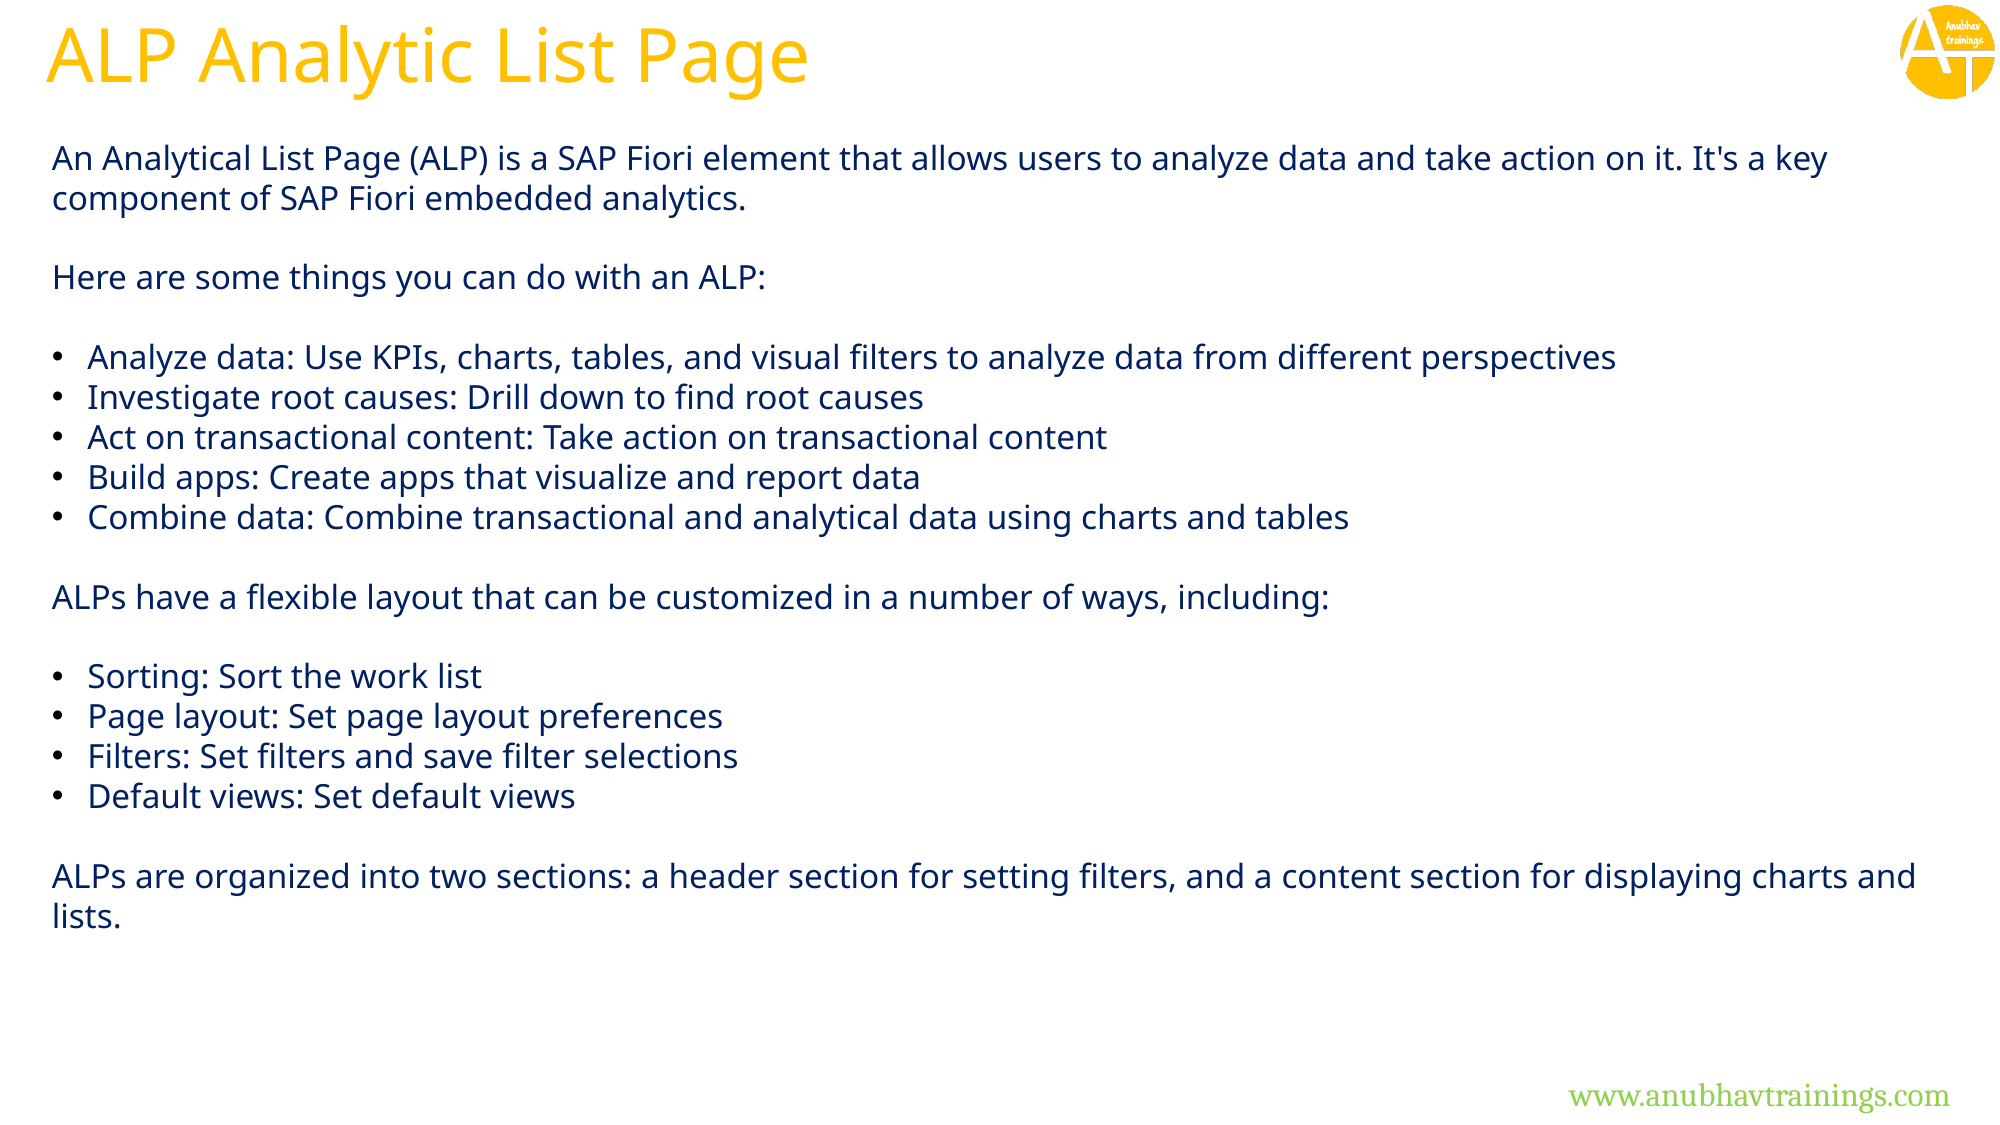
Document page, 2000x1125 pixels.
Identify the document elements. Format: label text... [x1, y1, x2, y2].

text_box www.anubhavtrainings.com [1554, 1065, 2000, 1121]
picture [1891, 0, 2000, 107]
text_box ALP Analytic List Page [31, 0, 1874, 105]
text_box An Analytical List Page (ALP) is a SAP Fiori element that allows users to analyze data and take action on it. It's a key component of SAP Fiori embedded analytics. Here are some things you can do with an ALP: Analyze data: Use KPIs, charts, tables, and visual filters to analyze data from different perspectives Investigate root causes: Drill down to find root causes Act on transactional content: Take action on transactional content Build apps: Create apps that visualize and report data Combine data: Combine transactional and analytical data using charts and tables ALPs have a flexible layout that can be customized in a number of ways, including: Sorting: Sort the work list Page layout: Set page layout preferences Filters: Set filters and save filter selections Default views: Set default views ALPs are organized into two sections: a header section for setting filters, and a content section for displaying charts and lists. [36, 129, 1974, 943]
